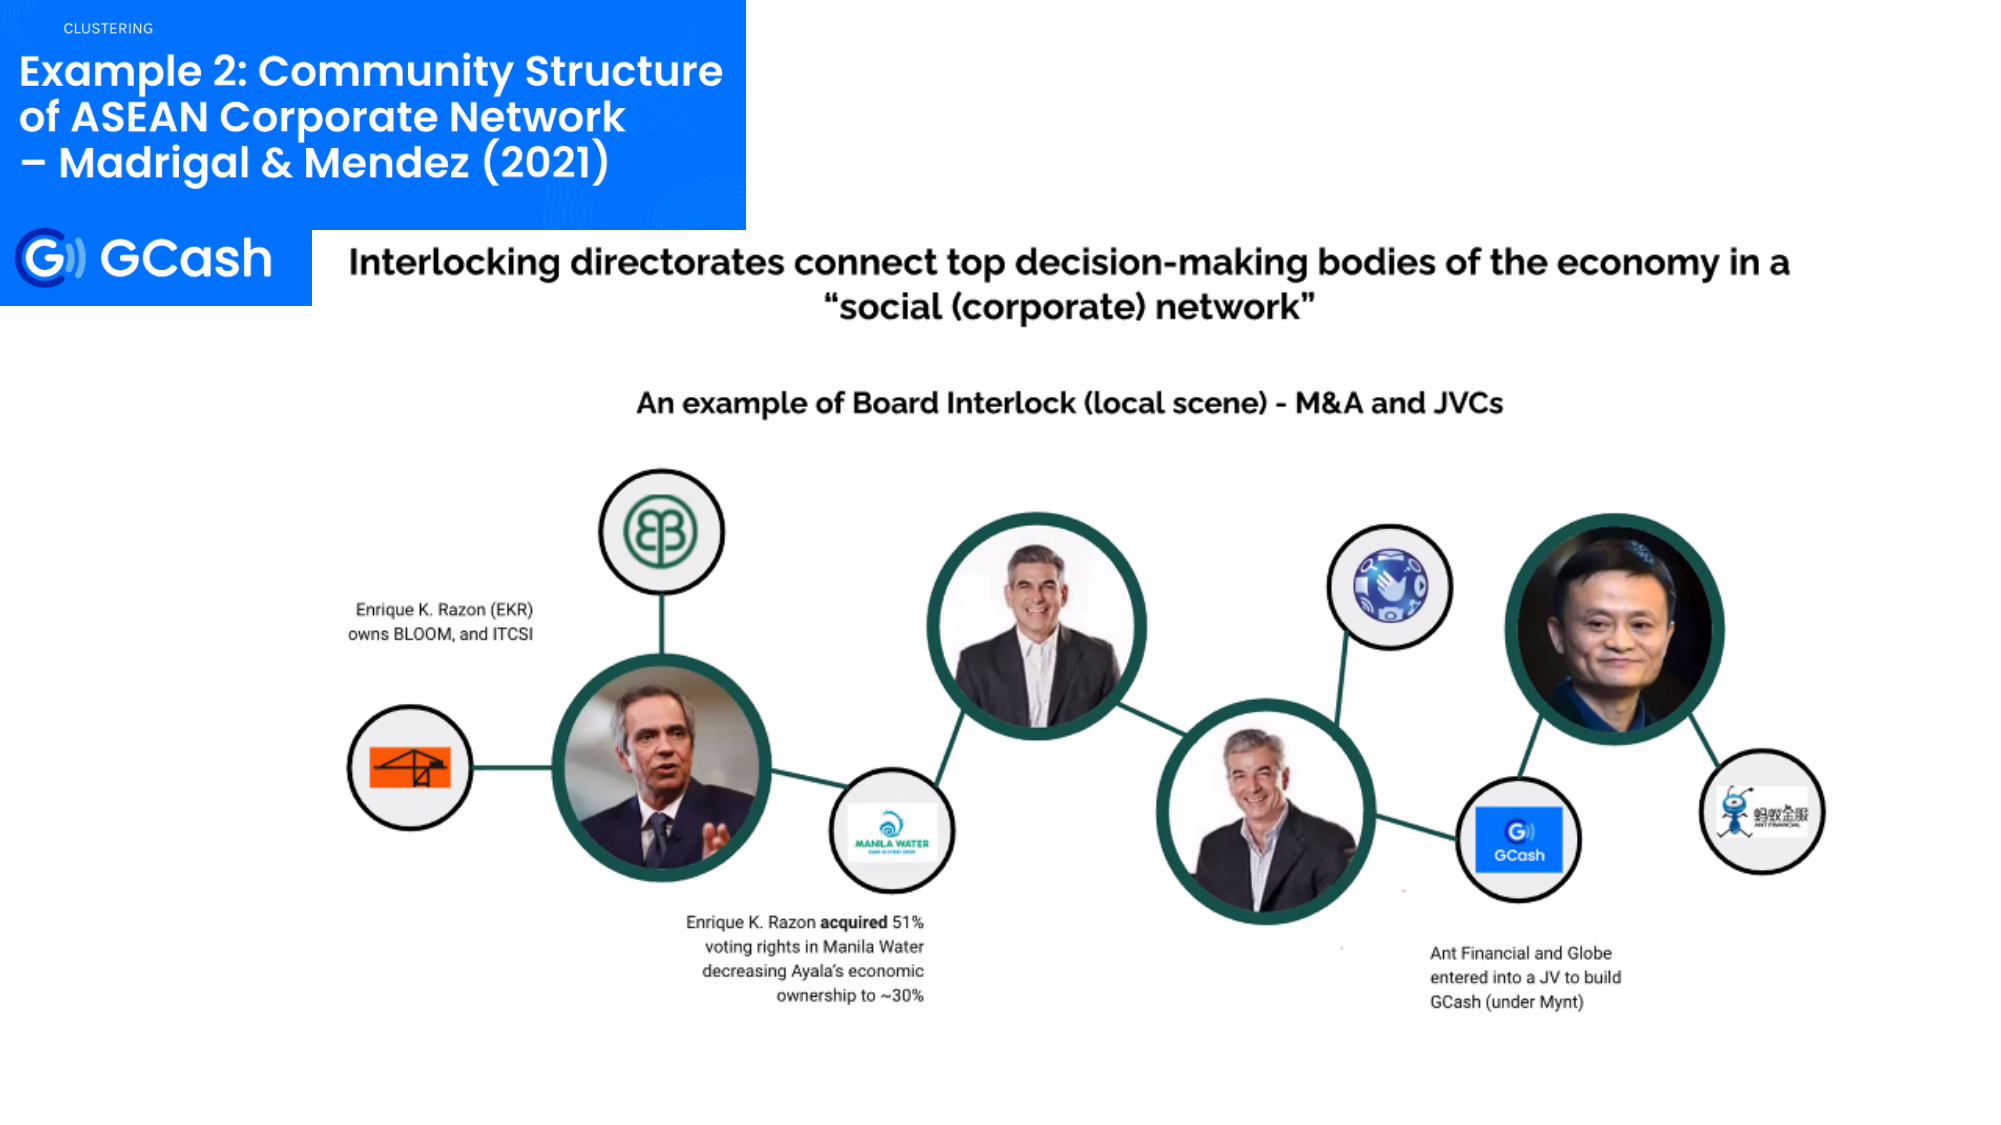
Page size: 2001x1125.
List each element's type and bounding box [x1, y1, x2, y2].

picture [0, 0, 1845, 1024]
